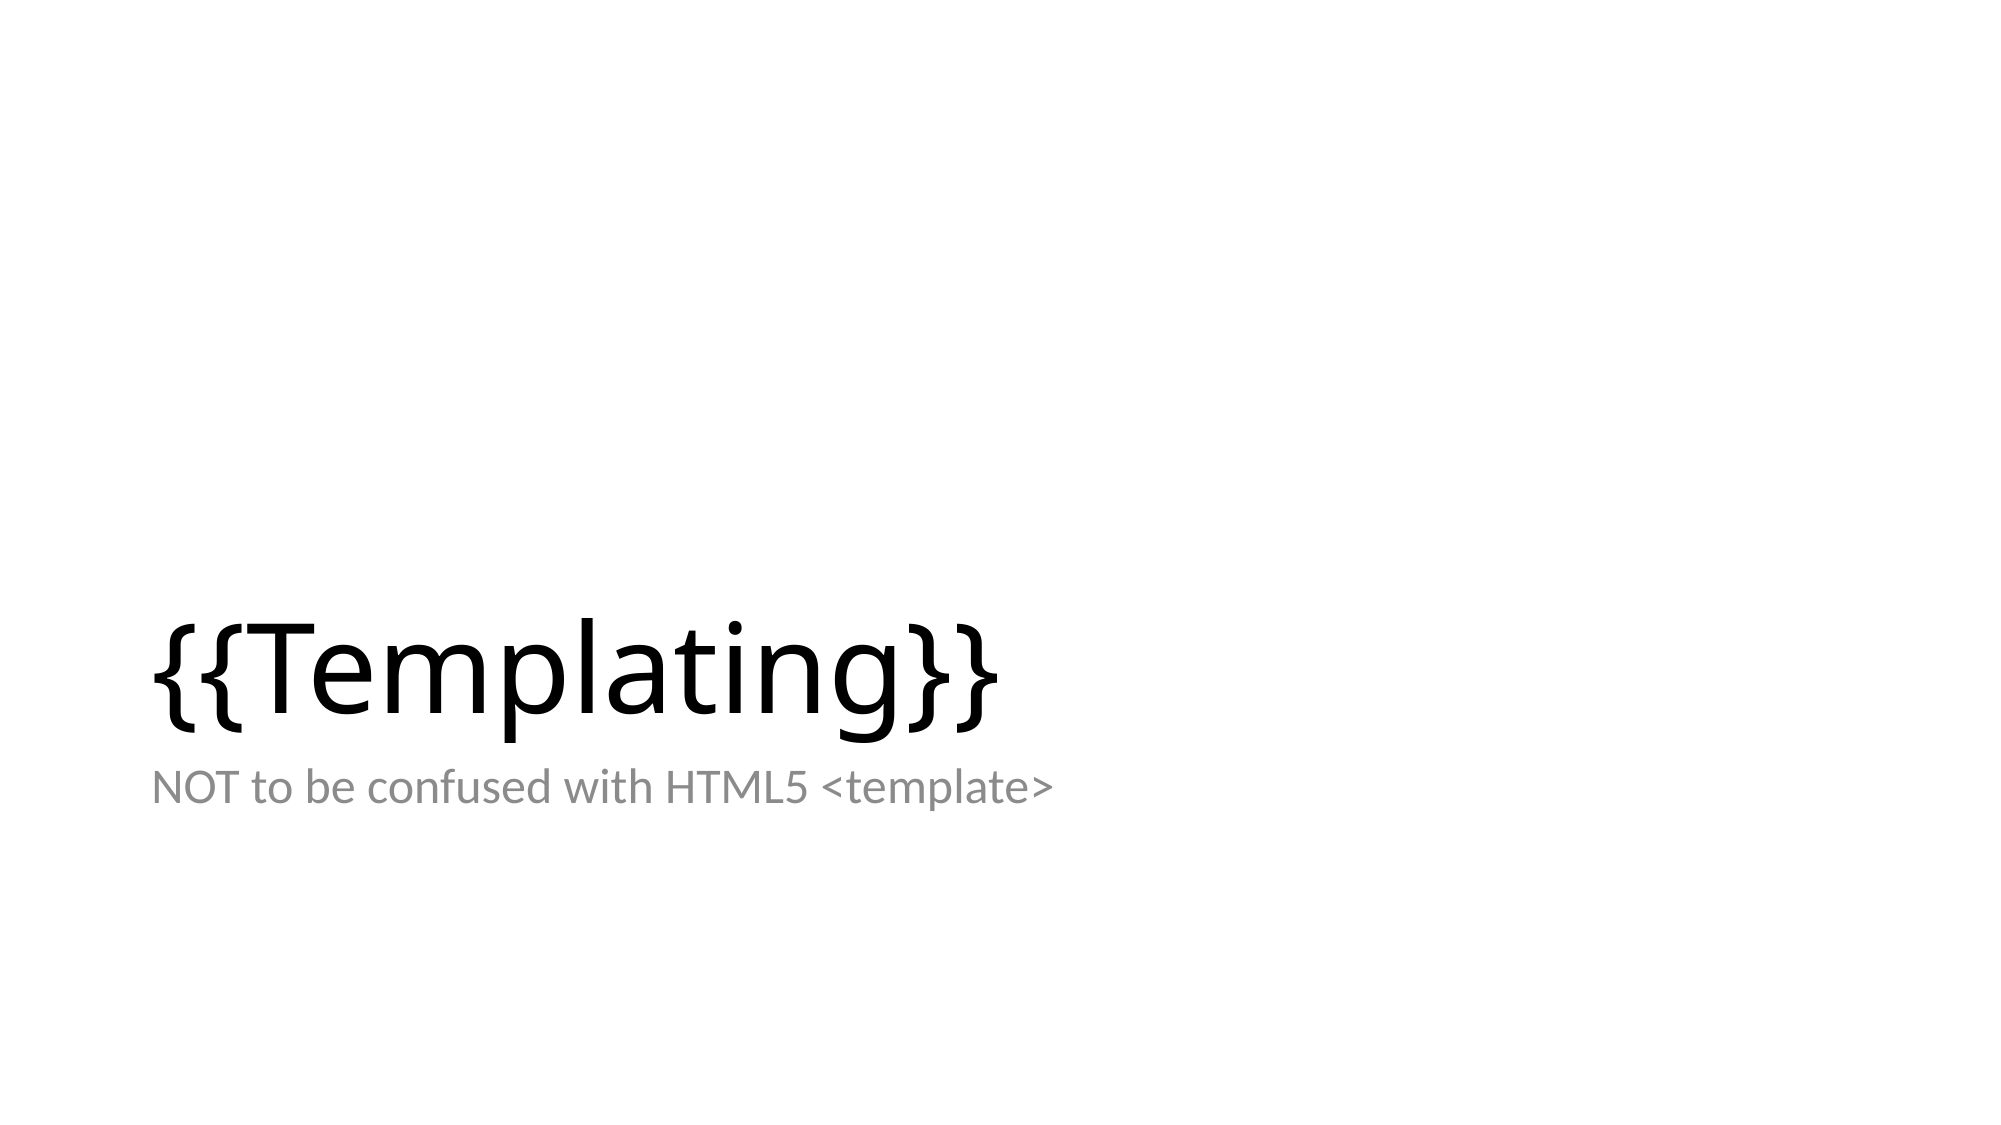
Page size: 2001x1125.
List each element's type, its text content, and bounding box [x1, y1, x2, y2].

list NOT to be confused with HTML5 <template> [136, 752, 1862, 999]
title {{Templating}} [136, 280, 1862, 749]
